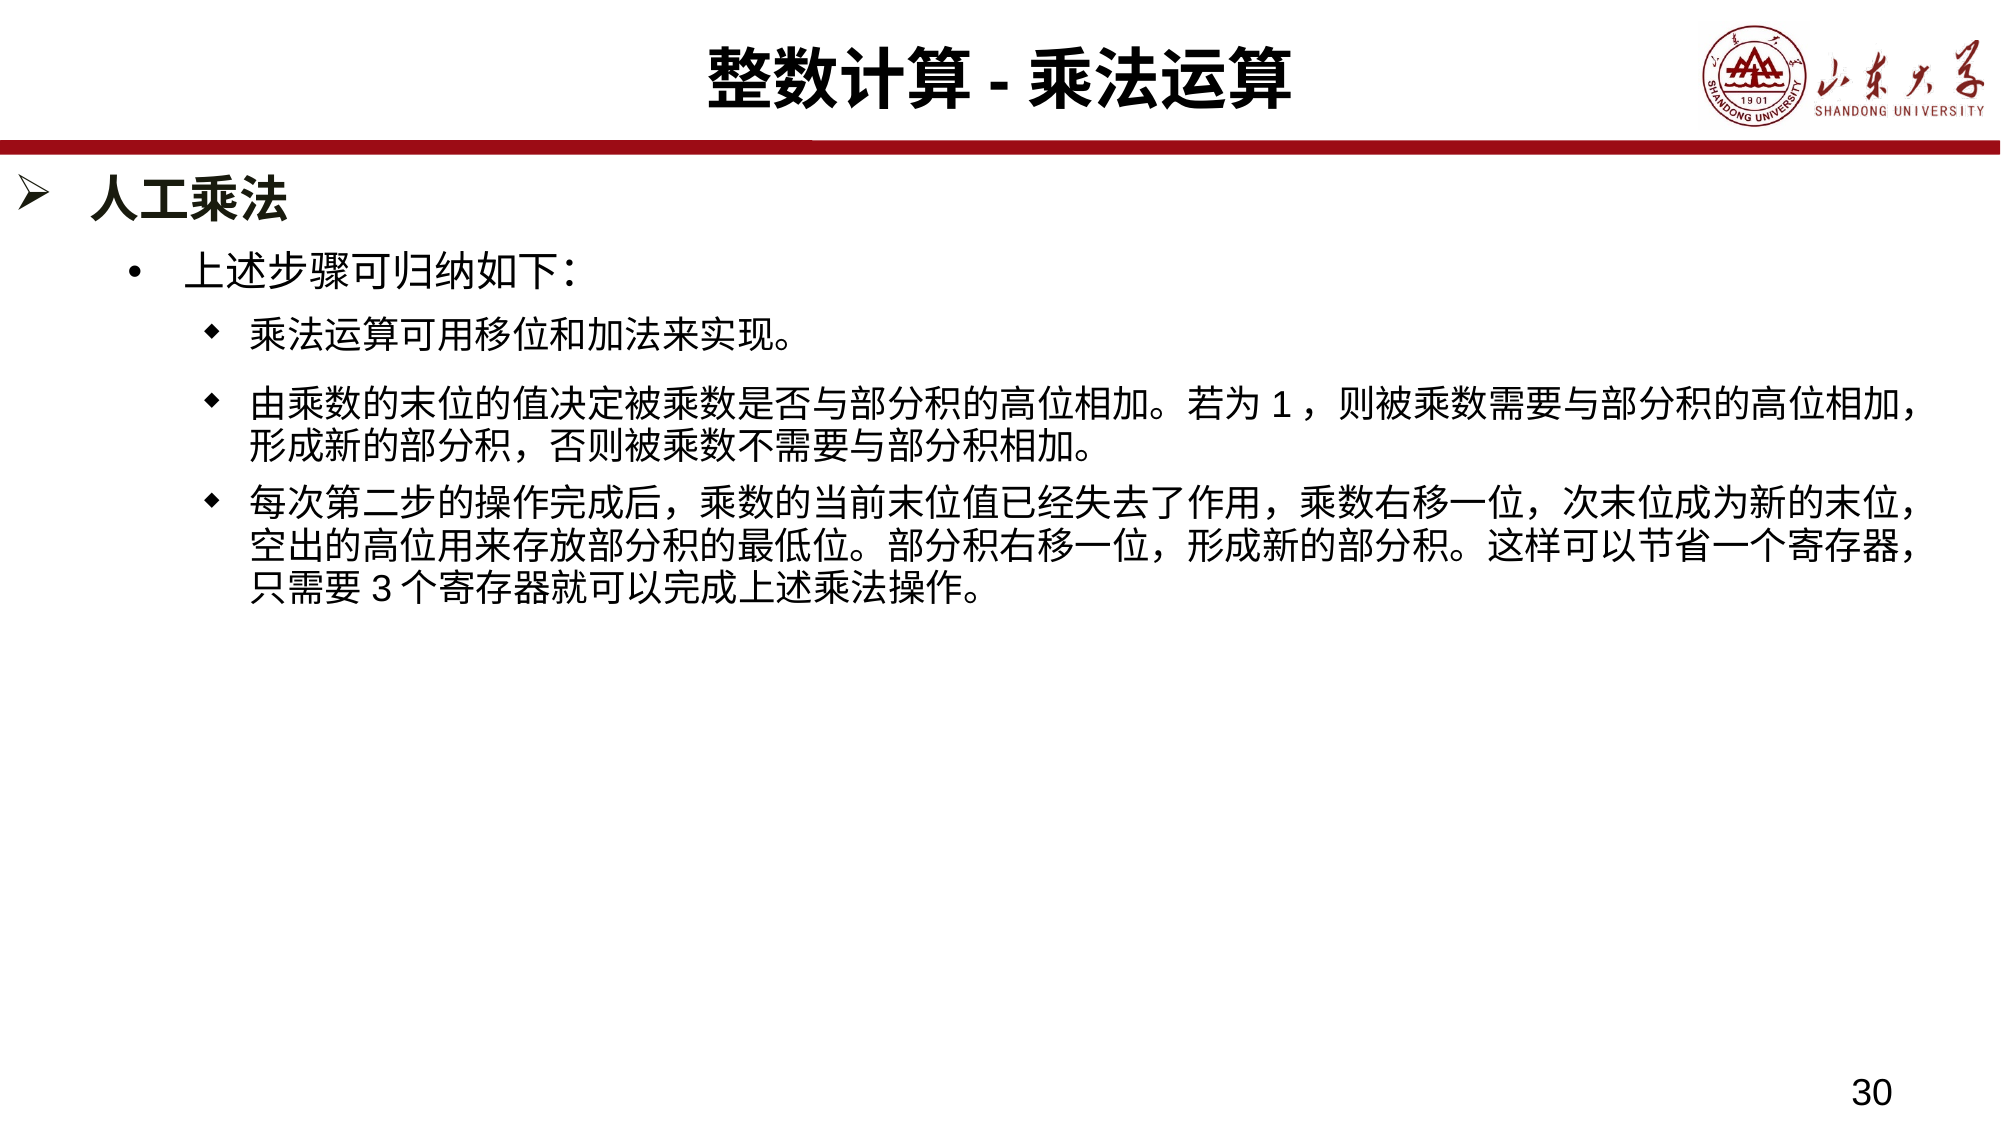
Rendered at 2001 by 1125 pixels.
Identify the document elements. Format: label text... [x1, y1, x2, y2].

list 人工乘法 [0, 164, 1928, 242]
text_box 乘法运算可用移位和加法来实现。 [26, 307, 1947, 478]
picture [1698, 21, 1810, 39]
slide_number 30 [1836, 1060, 2000, 1125]
title 整数计算-乘法运算 [0, 39, 2000, 152]
text_box 每次第二步的操作完成后，乘数的当前末位值已经失去了作用，乘数右移一位，次末位成为新的末位，空出的高位用来存放部分积的最低位。部分积右移一位，形成新的部分积。这样可以节省一个寄存器，只需要3个寄存器就可以完成上述乘法操作。 [26, 478, 1947, 732]
text_box 上述步骤可归纳如下： [26, 241, 1947, 303]
